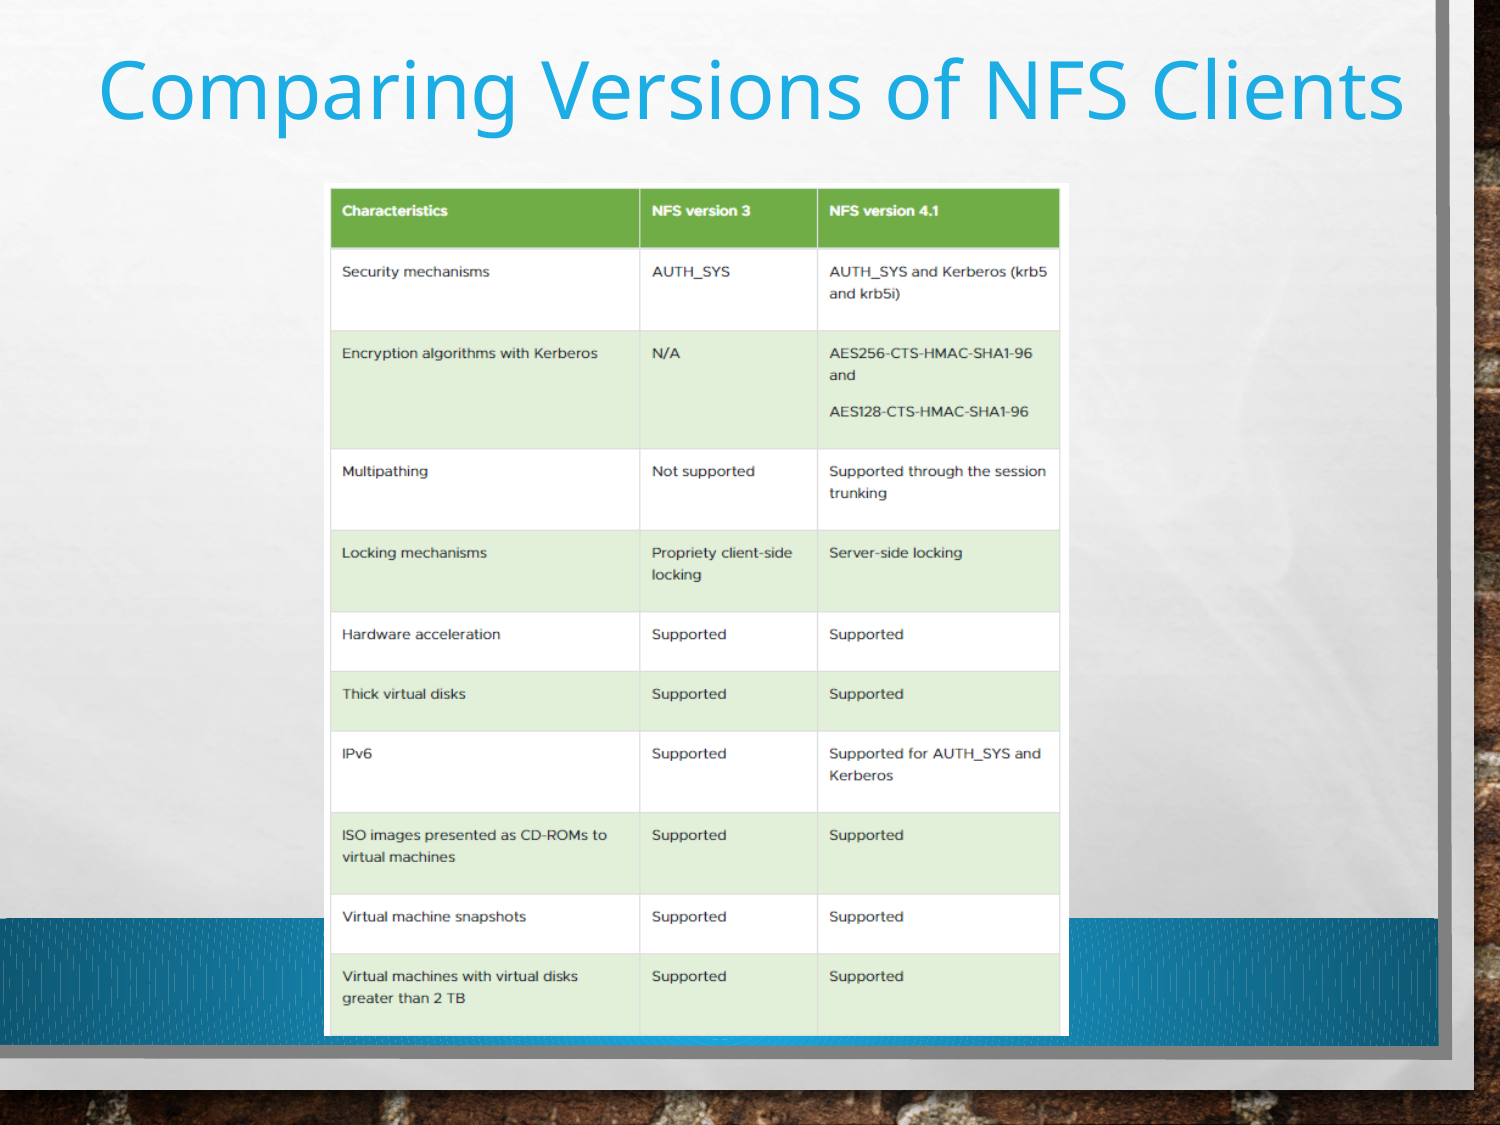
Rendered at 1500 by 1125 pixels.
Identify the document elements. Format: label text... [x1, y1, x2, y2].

picture [0, 0, 1500, 1125]
title Comparing Versions of NFS Clients [82, 0, 1432, 188]
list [324, 183, 1070, 1037]
